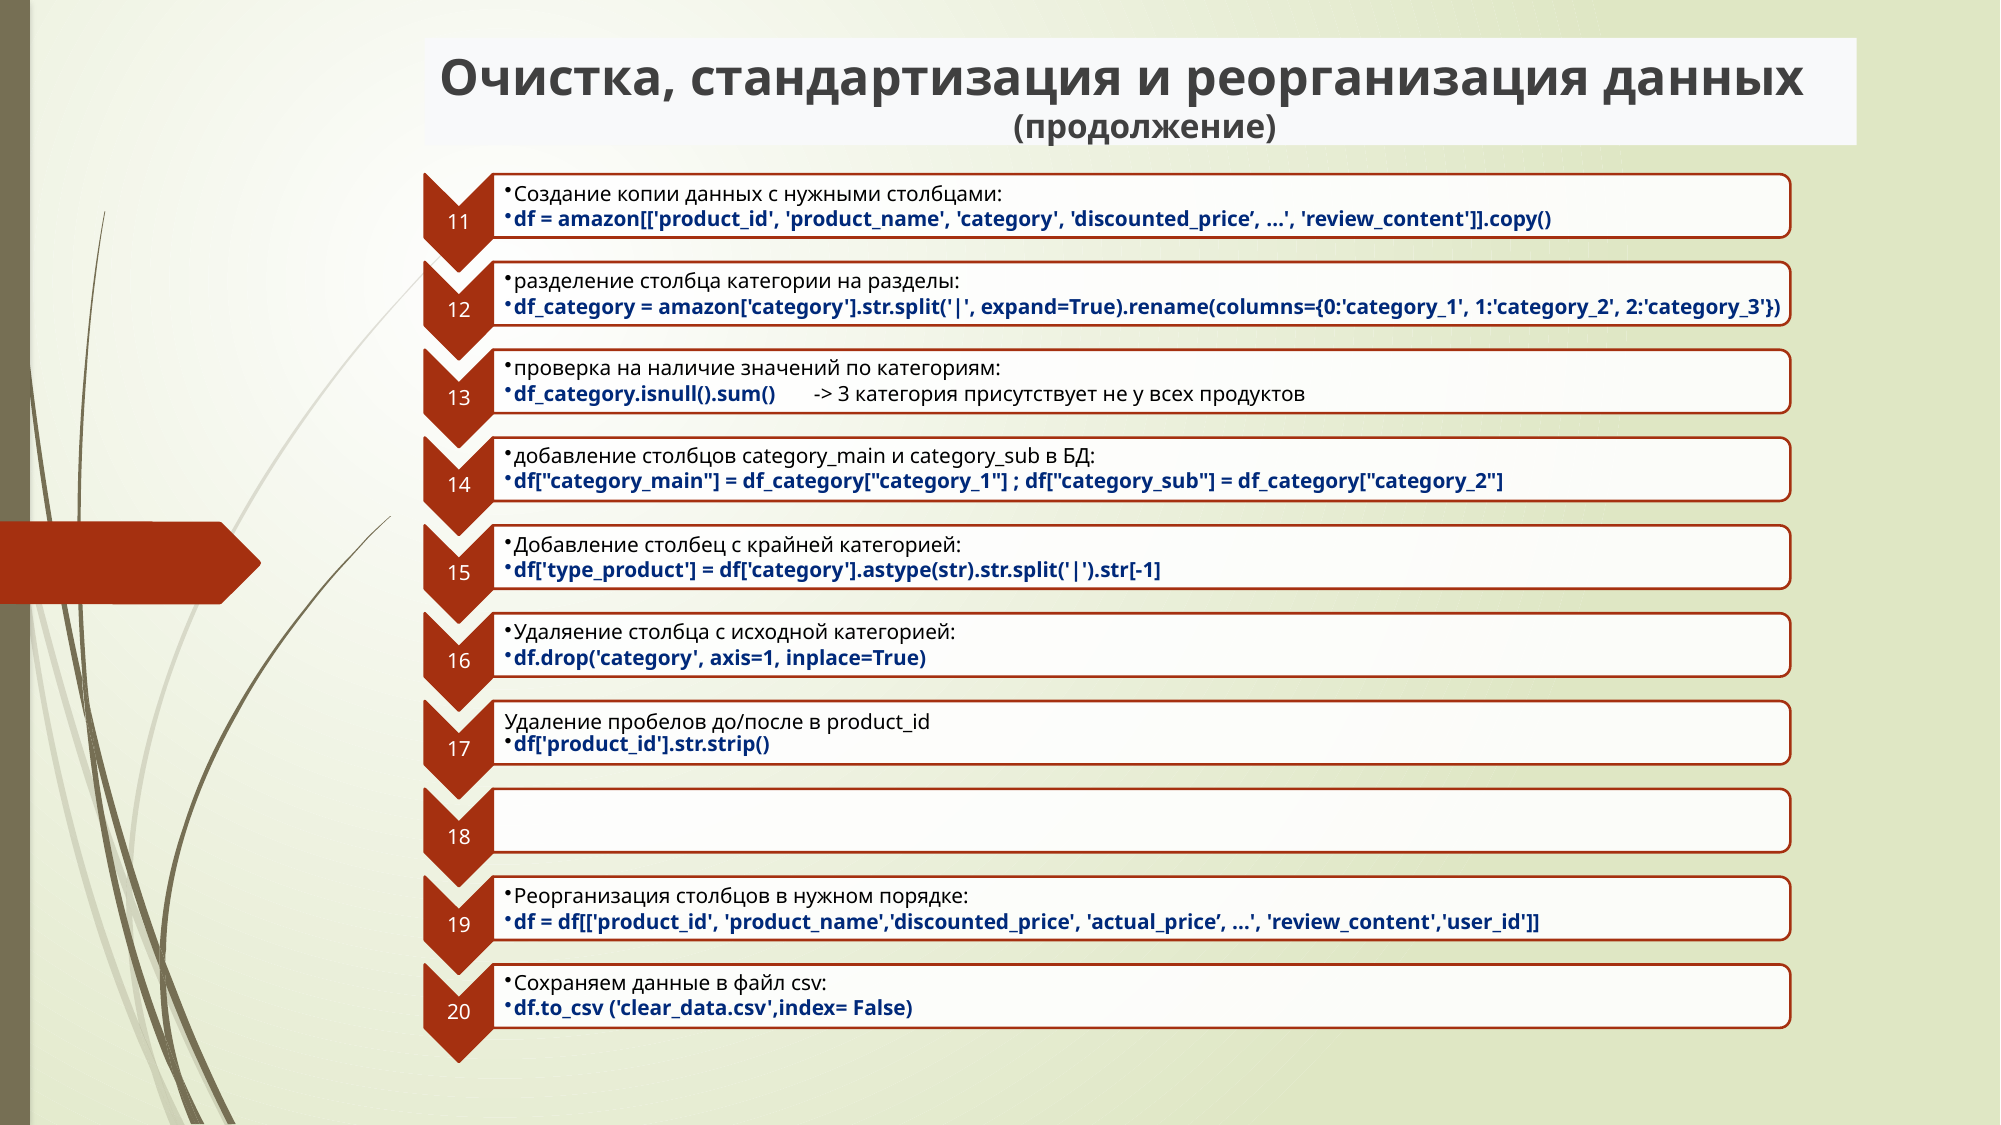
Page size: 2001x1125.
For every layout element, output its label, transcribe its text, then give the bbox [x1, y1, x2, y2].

text_box Очистка, стандартизация и реорганизация данных (продолжение) [424, 37, 1857, 146]
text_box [424, 173, 1791, 1063]
